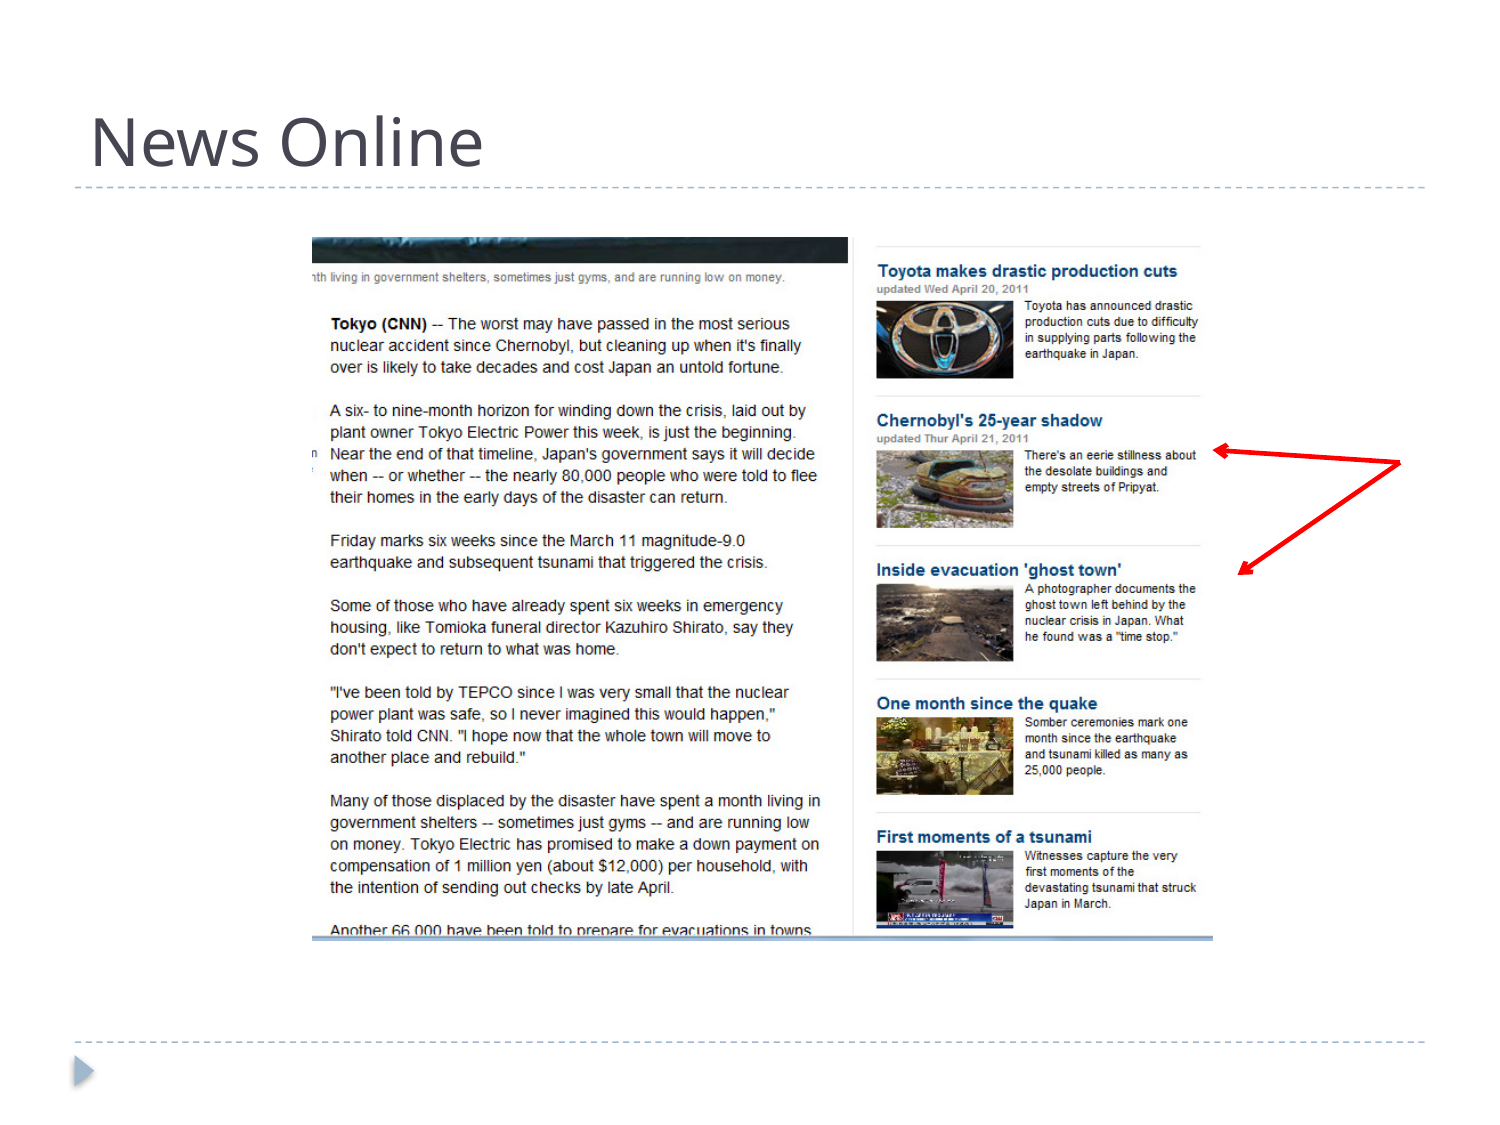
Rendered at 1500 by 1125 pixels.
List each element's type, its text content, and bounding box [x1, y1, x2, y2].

title News Online [75, 24, 1425, 188]
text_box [1237, 475, 1401, 576]
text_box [1212, 449, 1401, 463]
picture [312, 237, 1213, 941]
